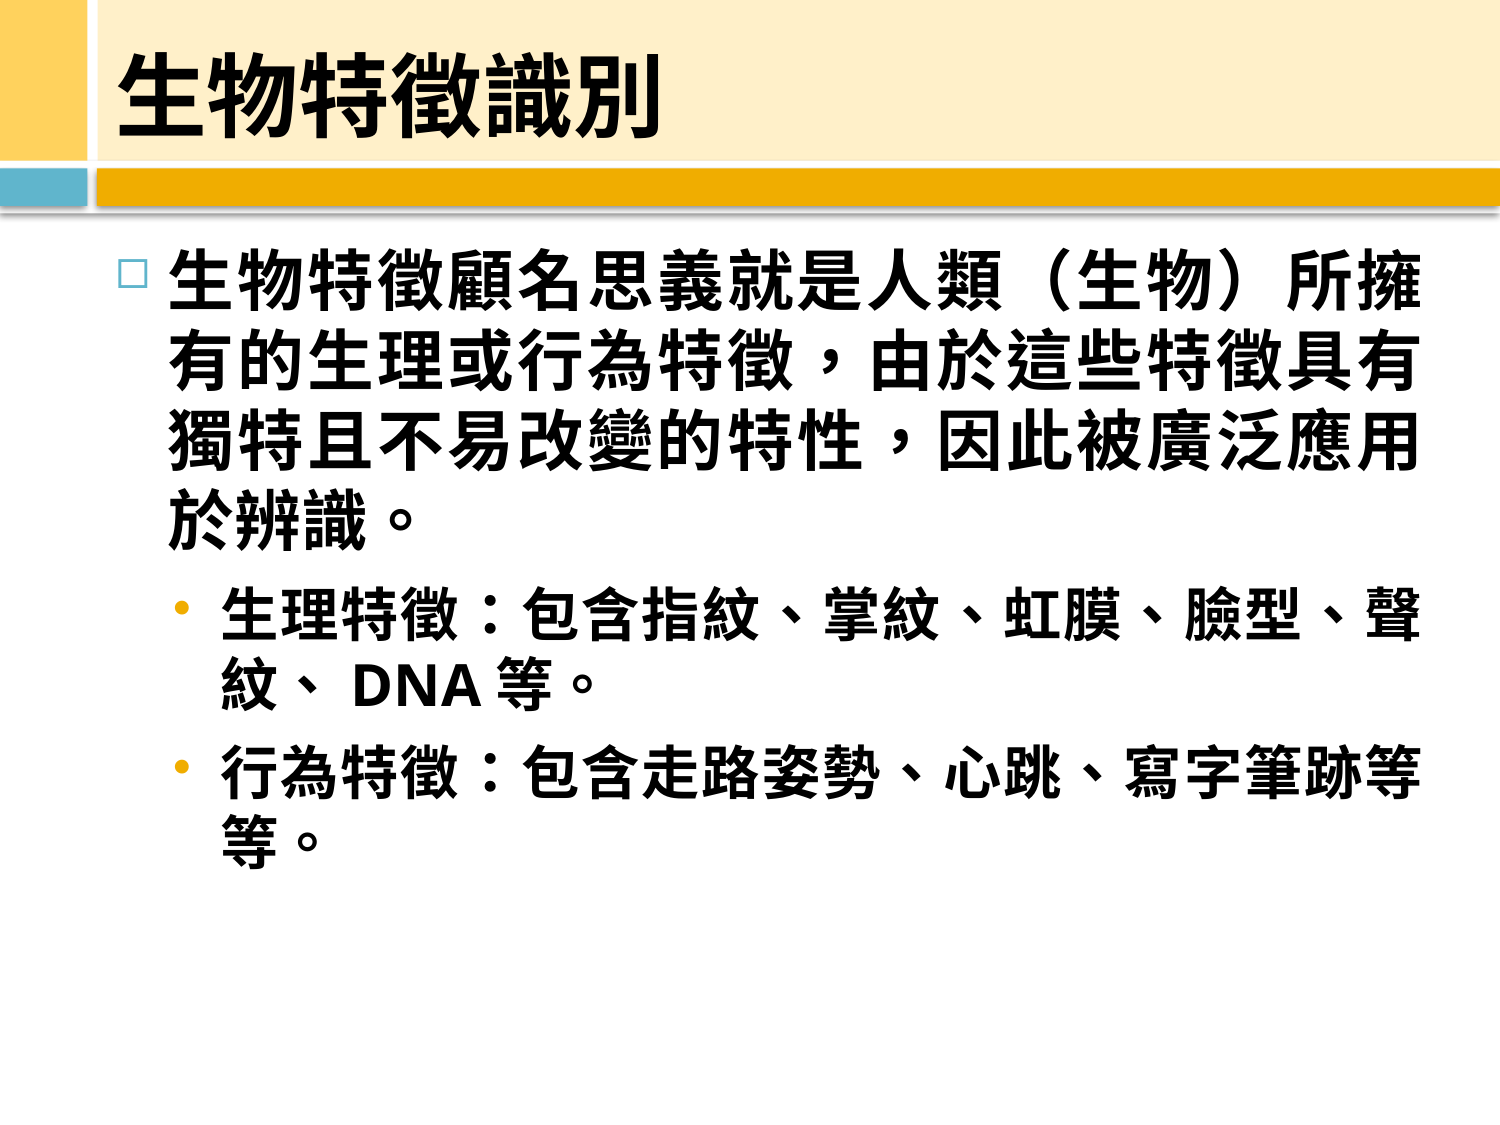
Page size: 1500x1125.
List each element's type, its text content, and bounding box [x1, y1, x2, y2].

title 生物特徵識別 [100, 26, 1438, 161]
list 生物特徵顧名思義就是人類（生物）所擁有的生理或行為特徵，由於這些特徵具有獨特且不易改變的特性，因此被廣泛應用於辨識。 生理特徵：包含指紋、掌紋、虹膜、臉型、聲紋、DNA等。 行為特徵：包含走路姿勢、心跳、寫字筆跡等等。 [100, 231, 1438, 1024]
